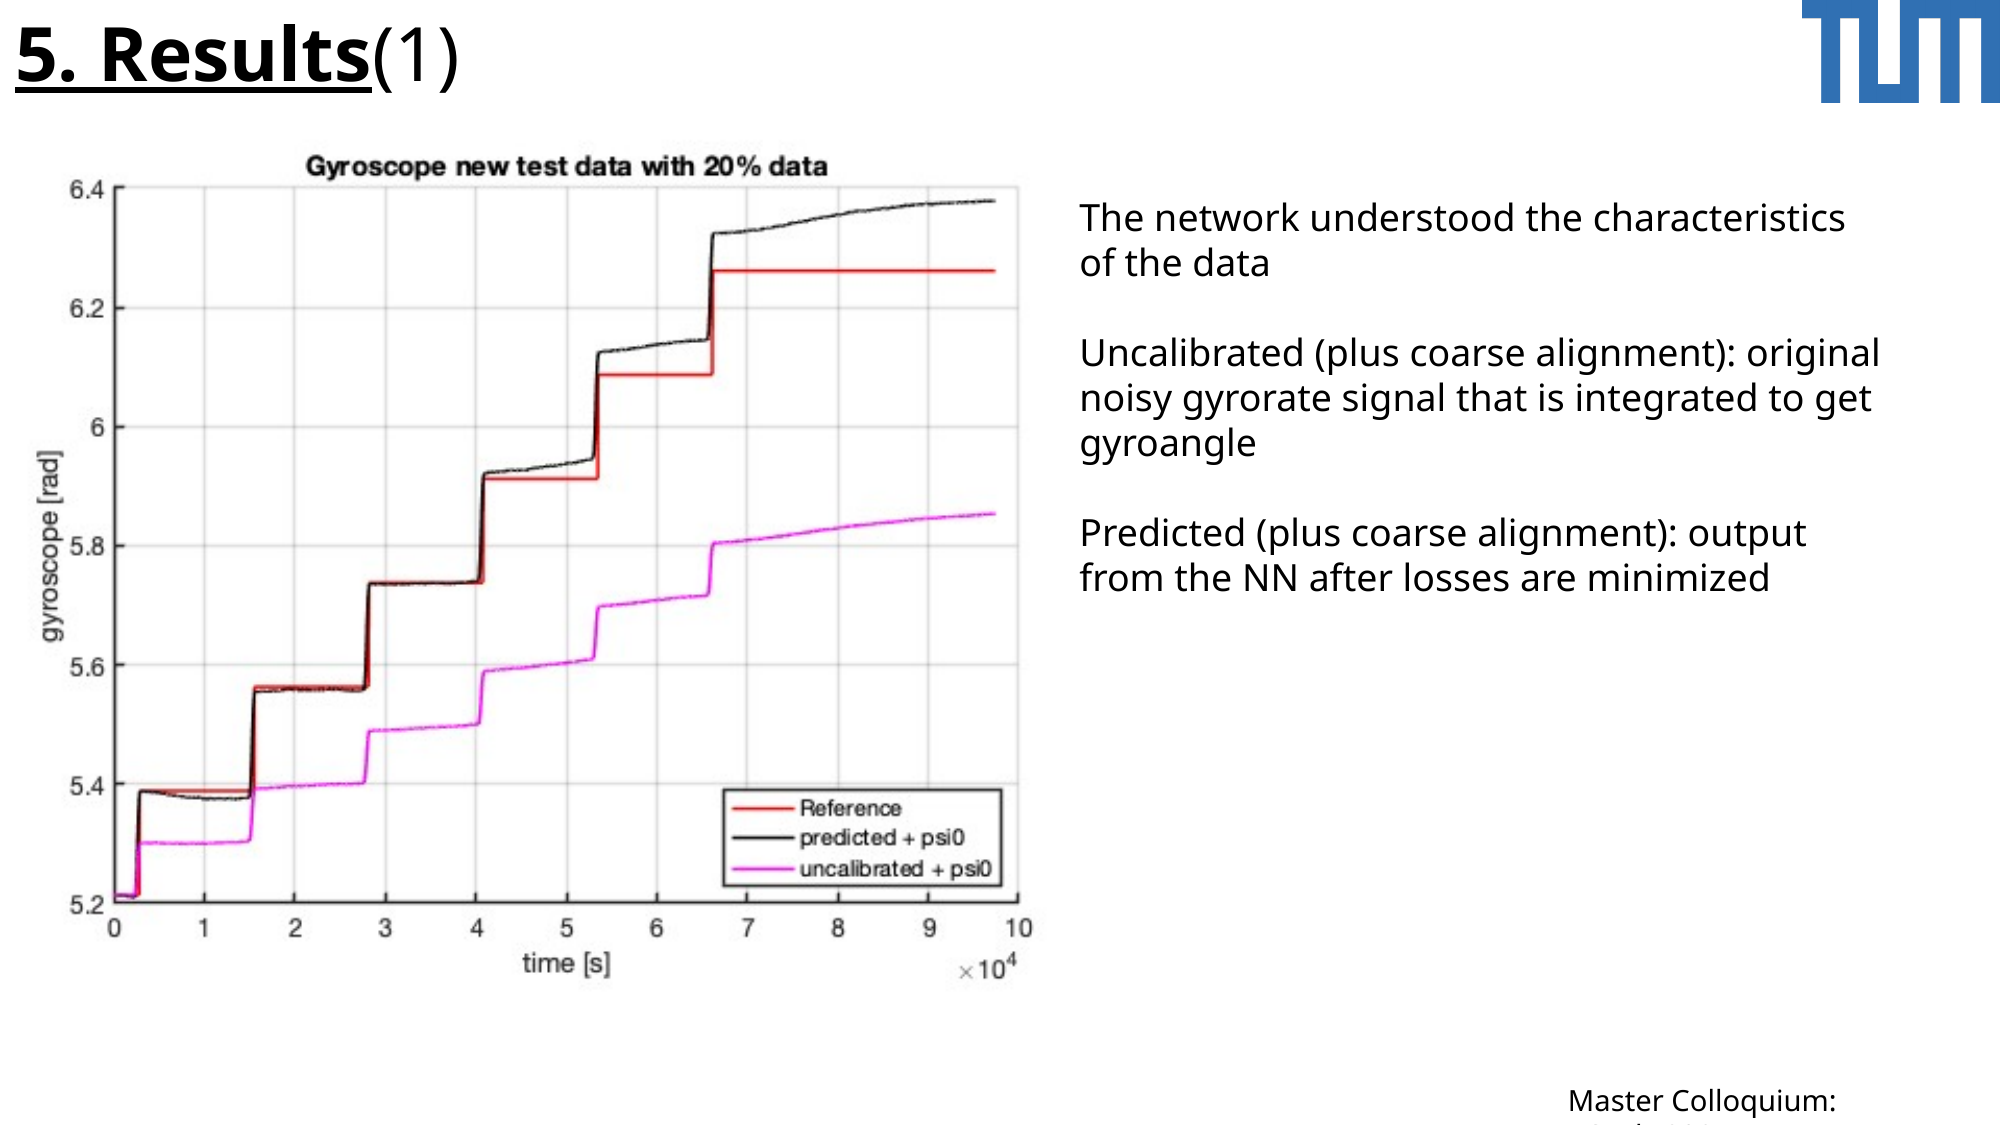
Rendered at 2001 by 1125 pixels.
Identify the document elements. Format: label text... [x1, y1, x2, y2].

text_box Master Colloquium: 16.July.2024 [1553, 1074, 2000, 1125]
title 5. Results(1) [0, 3, 540, 112]
picture [13, 124, 1065, 1001]
picture [1801, 0, 2000, 104]
text_box The network understood the characteristics of the data Uncalibrated (plus coarse alignment): original noisy gyrorate signal that is integrated to get gyroangle Predicted (plus coarse alignment): output from the NN after losses are minimized [1065, 186, 1904, 607]
